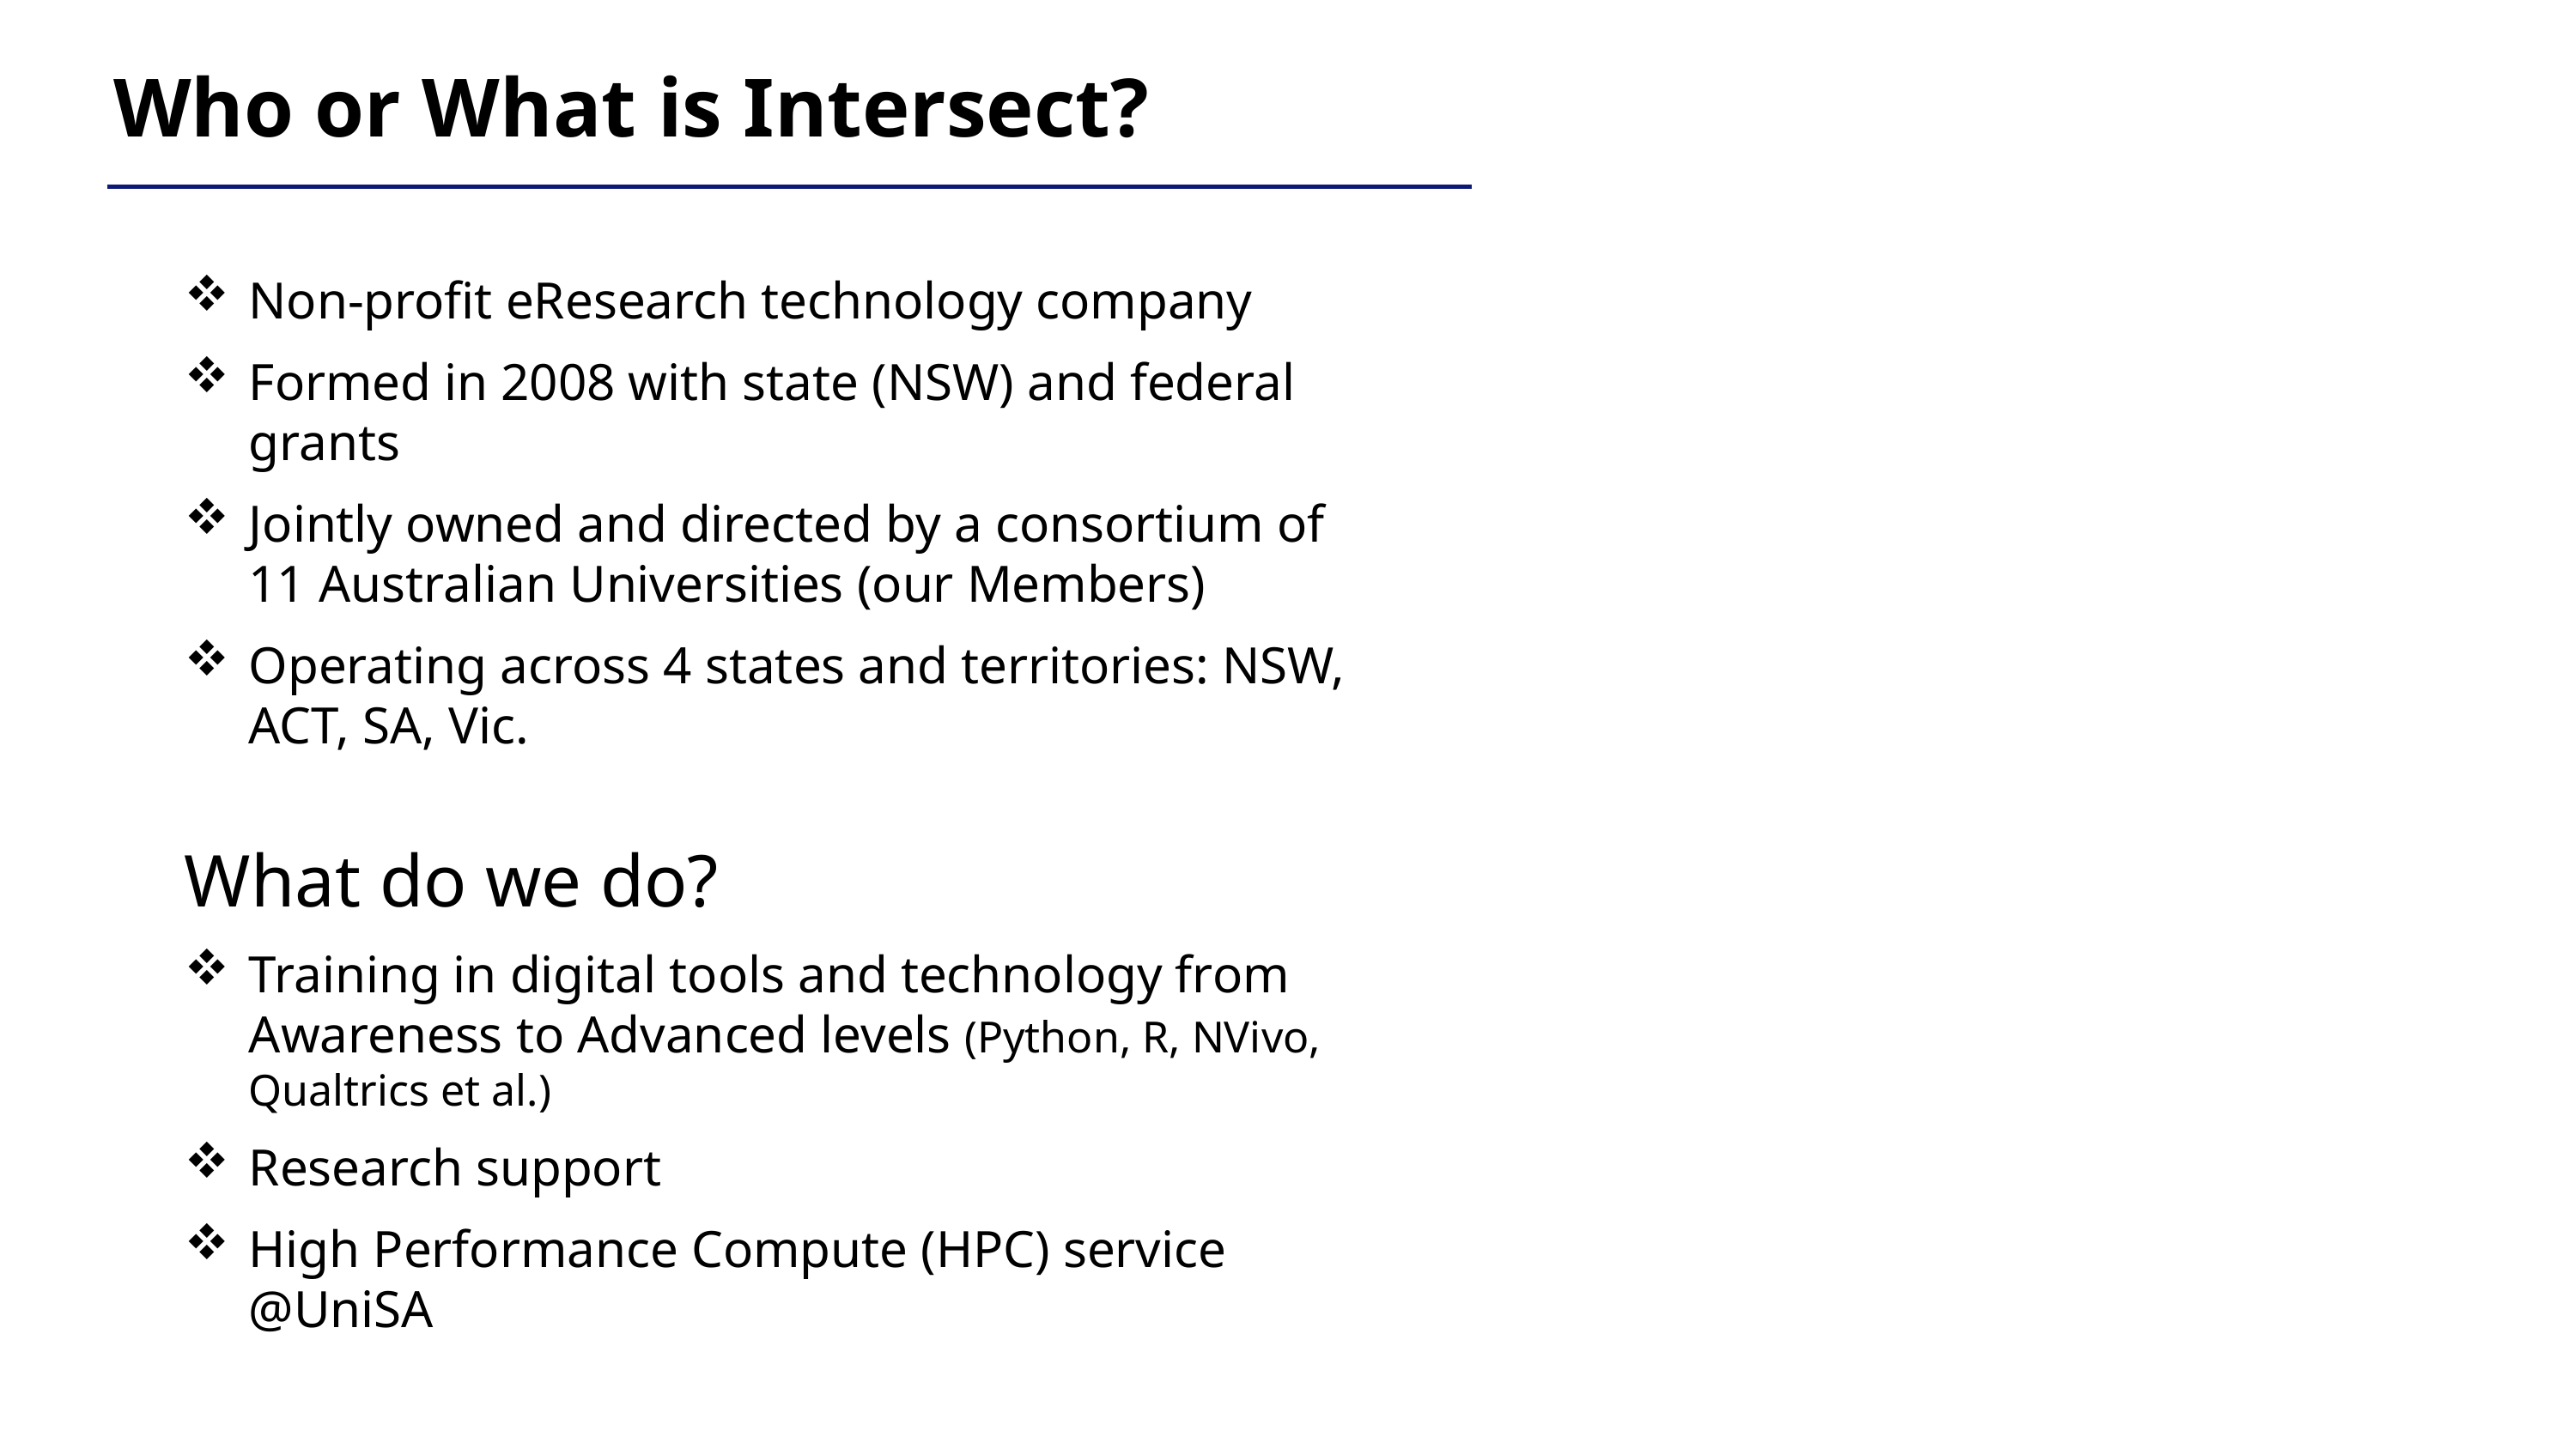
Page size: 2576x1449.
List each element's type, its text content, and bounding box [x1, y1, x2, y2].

title Who or What is Intersect? [88, 25, 2488, 187]
text_box Non-profit eResearch technology company Formed in 2008 with state (NSW) and federal grants Jointly owned and directed by a consortium of 11 Australian Universities (our Members) Operating across 4 states and territories: NSW, ACT, SA, Vic. What do we do? Training in digital tools and technology from Awareness to Advanced levels (Python, R, NVivo, Qualtrics et al.) Research support High Performance Compute (HPC) service @UniSA [106, 256, 1390, 1351]
